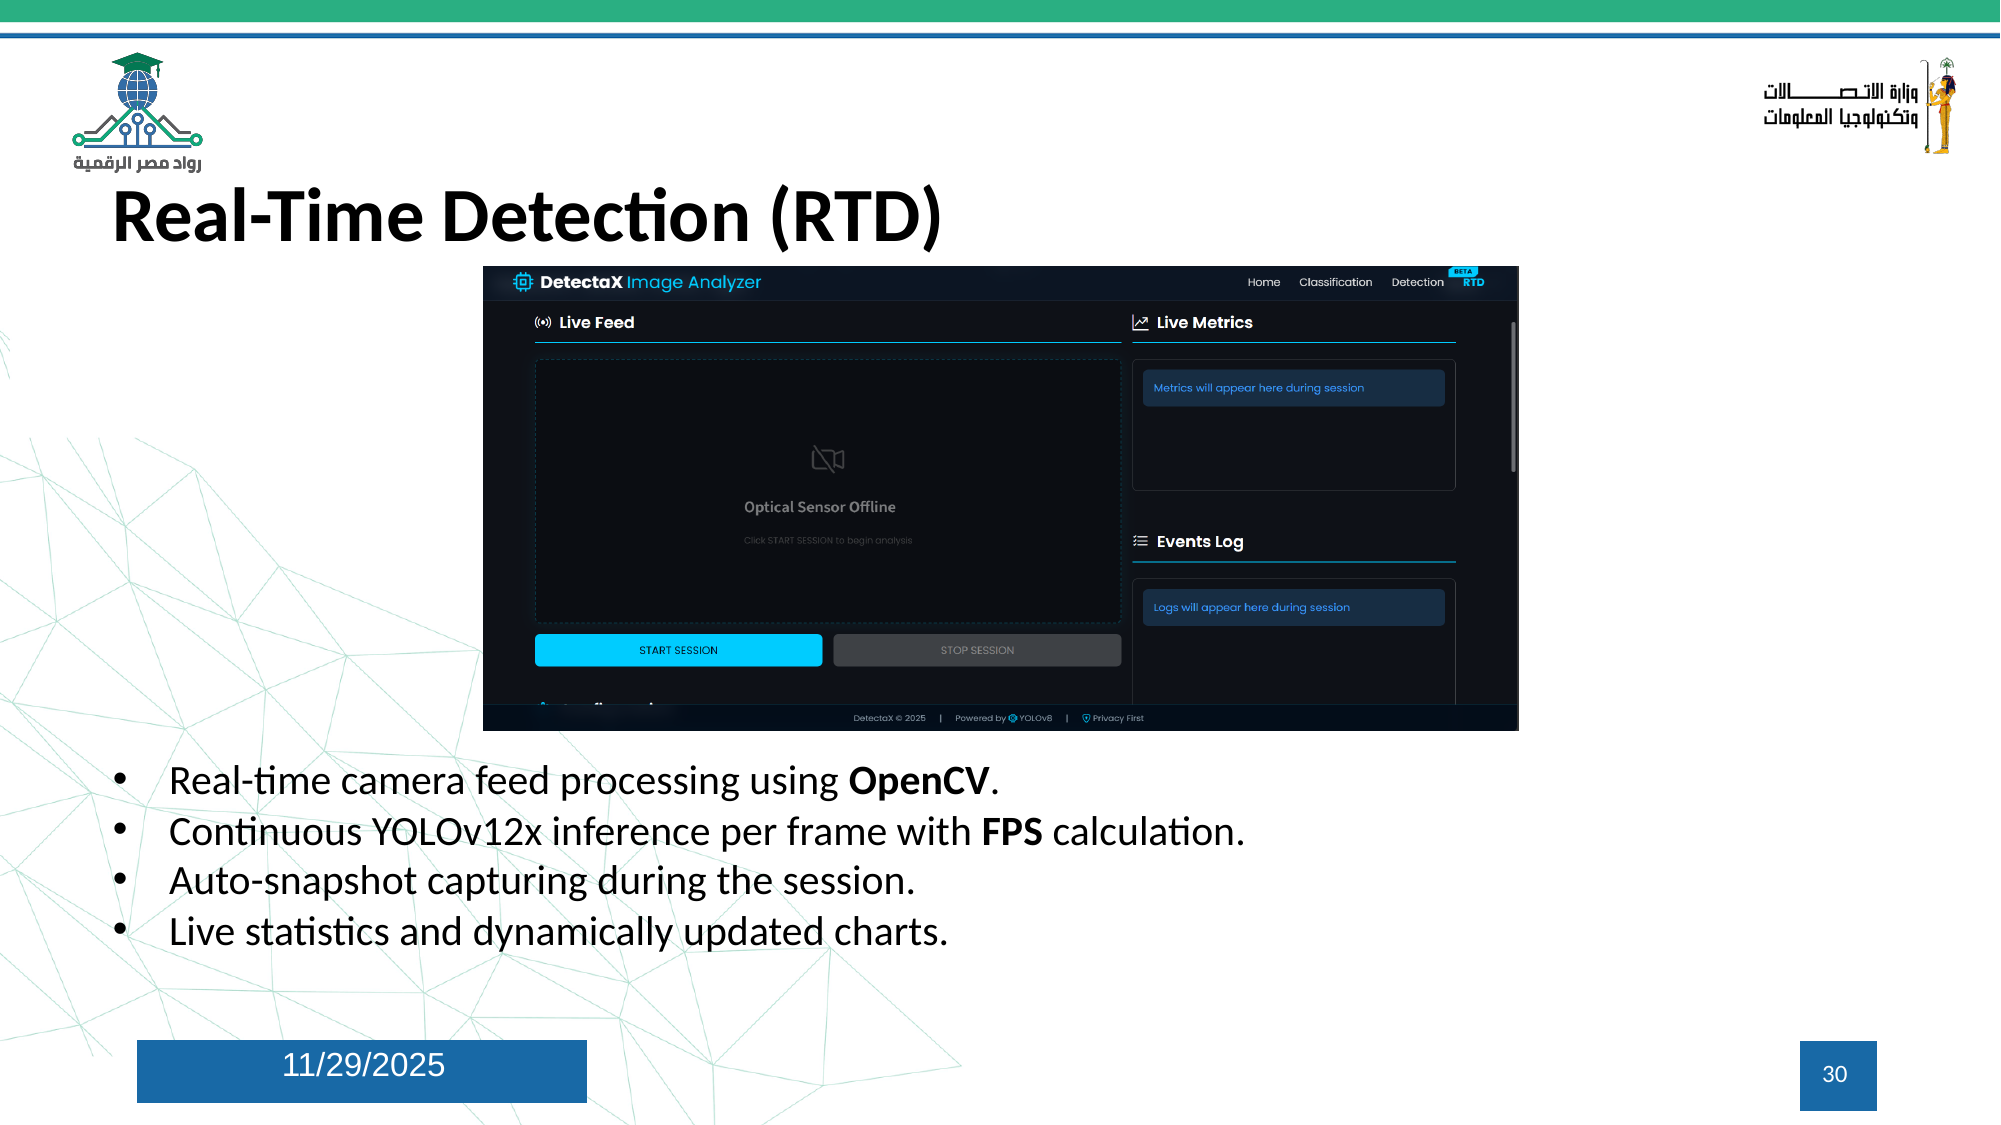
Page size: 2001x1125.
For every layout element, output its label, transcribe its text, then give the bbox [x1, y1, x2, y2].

text_box Real-time camera feed processing using OpenCV. Continuous YOLOv12x inference per frame with FPS calculation. Auto-snapshot capturing during the session. Live statistics and dynamically updated charts. [97, 745, 1953, 1011]
text_box 11/29/2025 [144, 1036, 584, 1091]
slide_number 30 [1806, 1042, 1863, 1103]
title Real-Time Detection (RTD) [97, 148, 1032, 266]
picture [0, 0, 2000, 1125]
